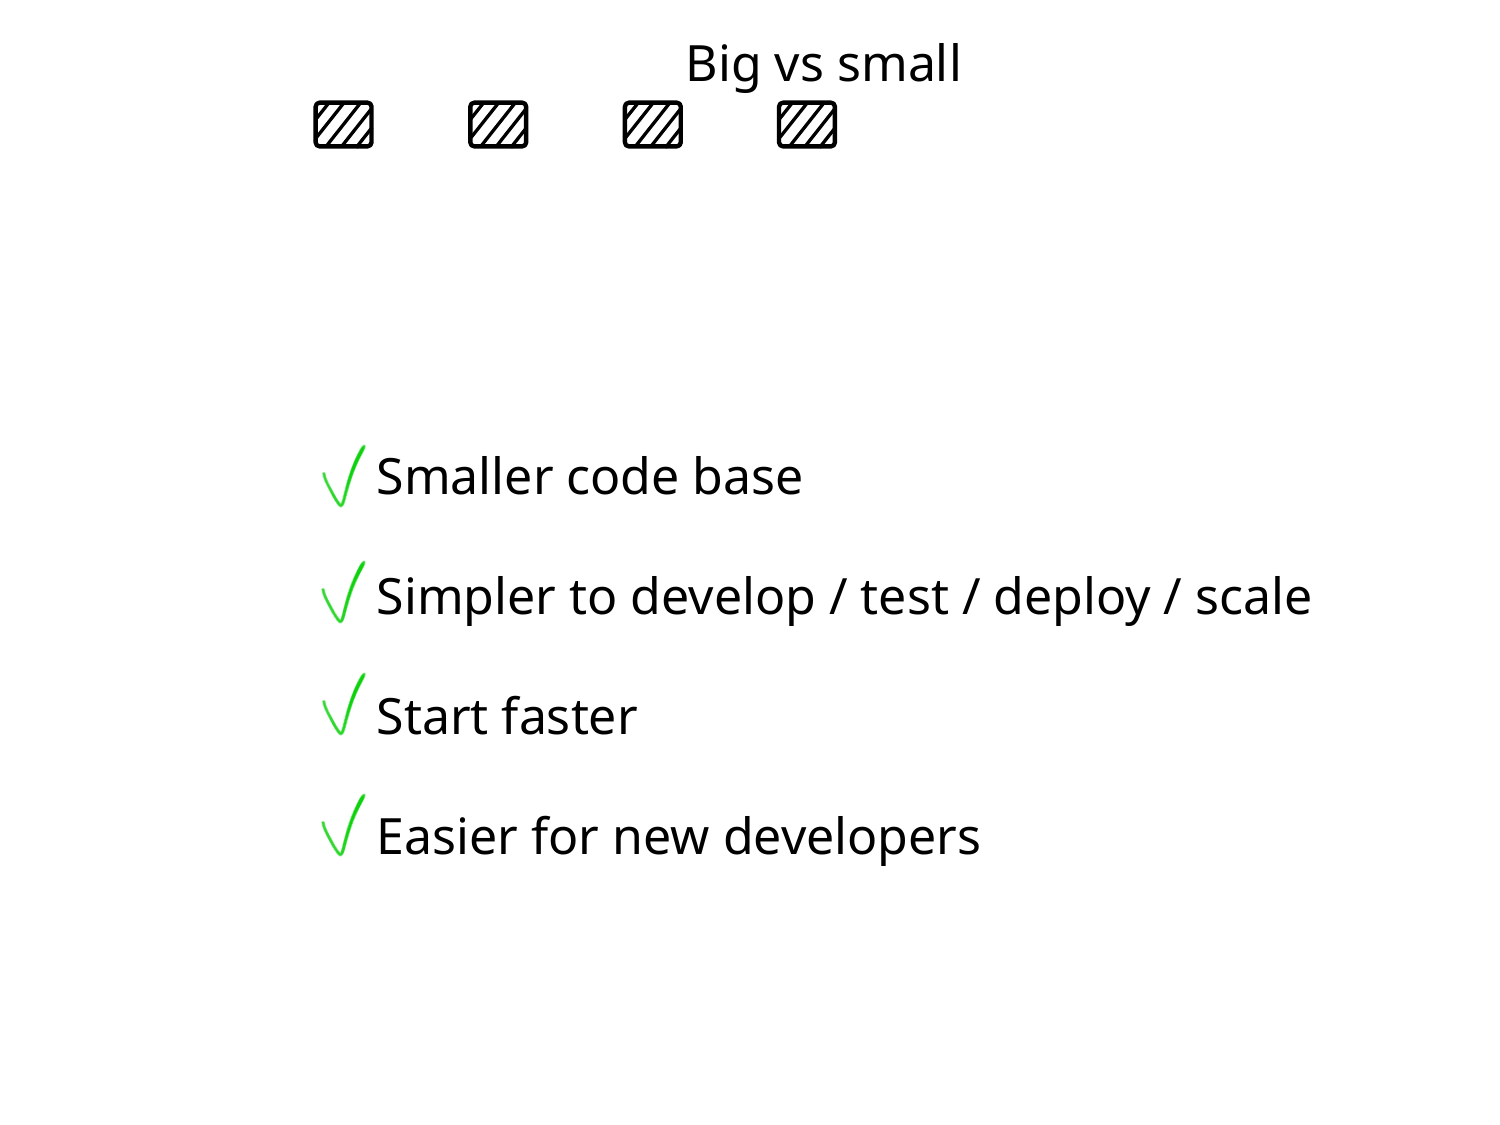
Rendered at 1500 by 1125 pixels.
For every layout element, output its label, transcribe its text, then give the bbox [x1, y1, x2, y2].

picture [313, 660, 376, 744]
picture [467, 99, 529, 150]
text_box Smaller code base Simpler to develop / test / deploy / scale Start faster Easier for new developers [361, 437, 1329, 872]
picture [312, 99, 374, 150]
text_box Big vs small [670, 23, 978, 99]
picture [621, 99, 684, 150]
picture [776, 99, 838, 150]
picture [312, 548, 375, 631]
picture [312, 432, 375, 515]
picture [312, 781, 375, 865]
